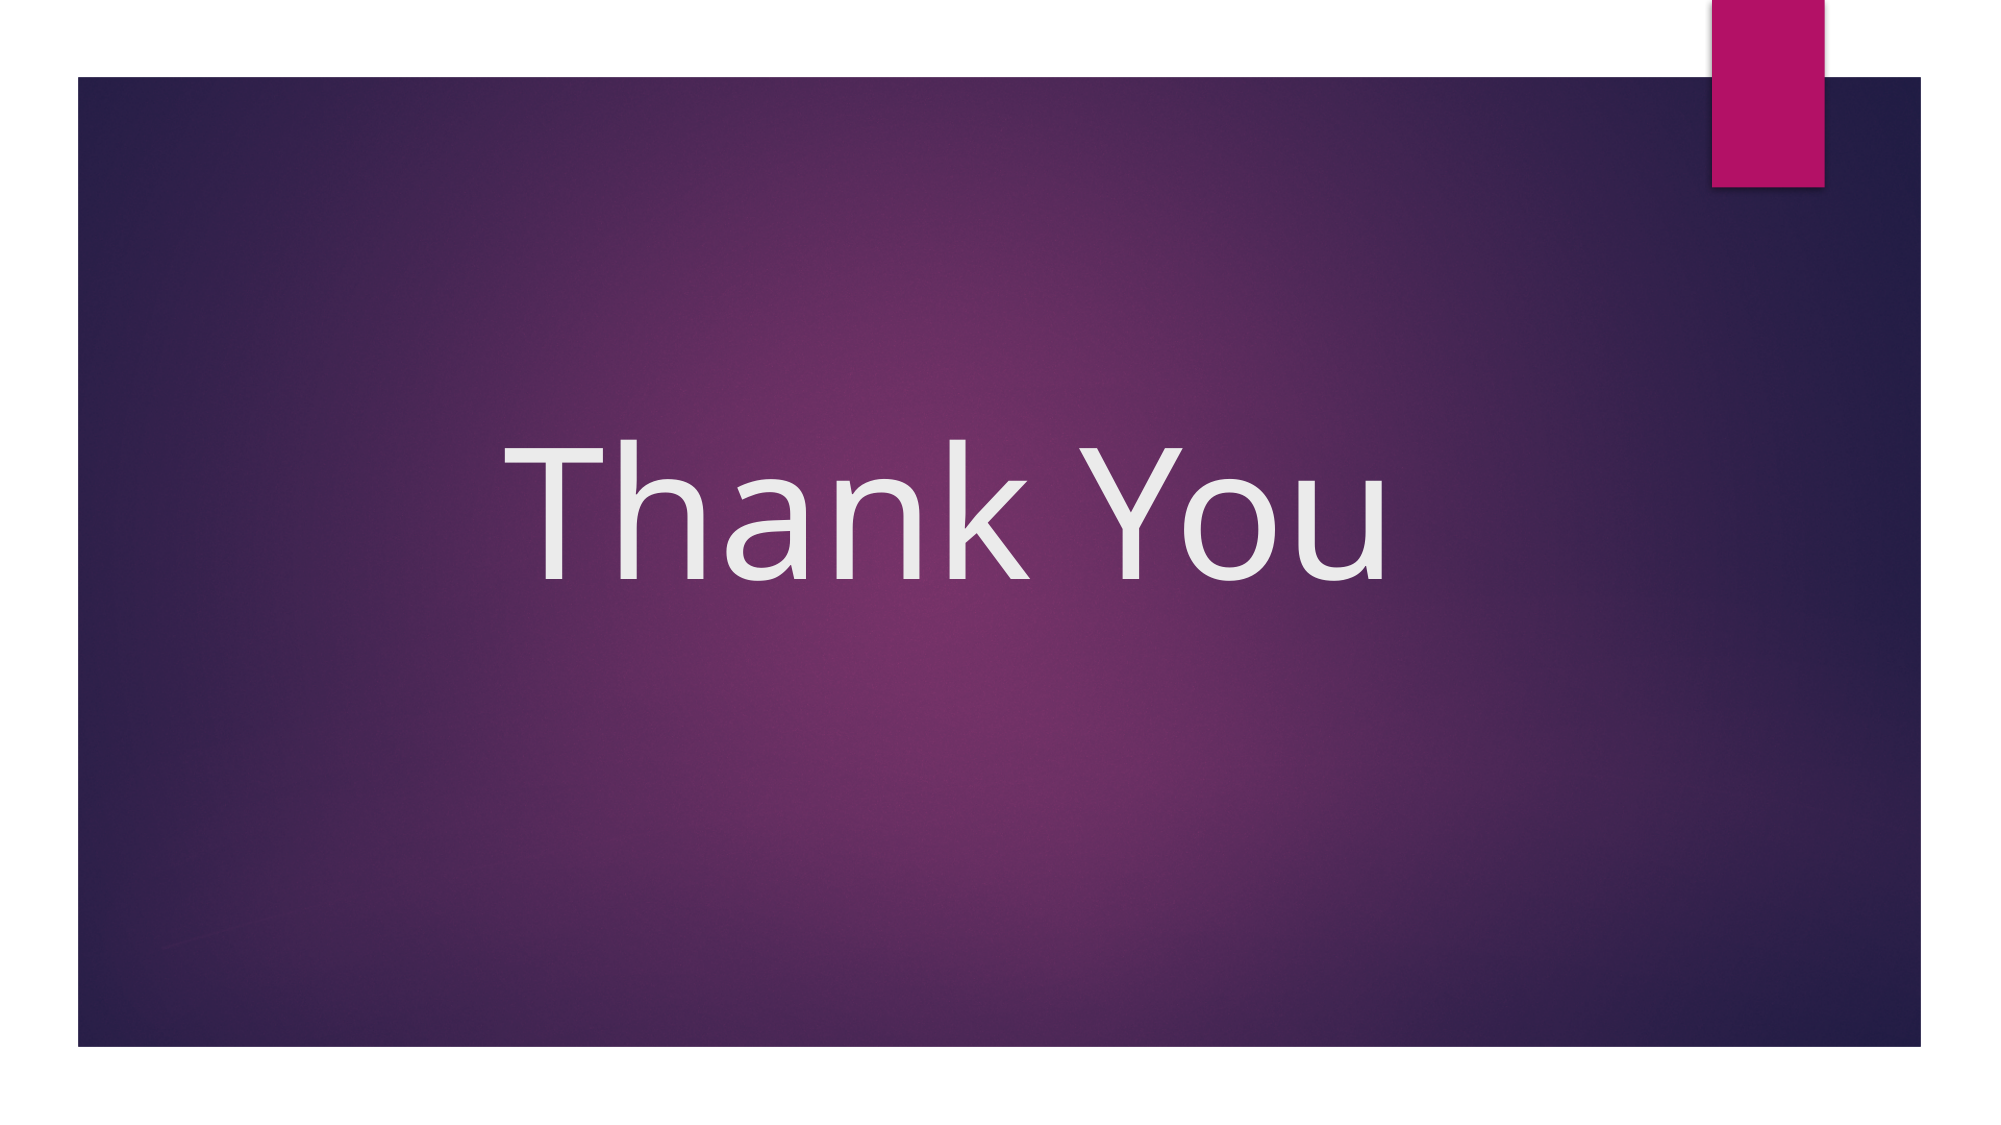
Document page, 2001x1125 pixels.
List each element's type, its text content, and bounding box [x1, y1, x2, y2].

title Thank You [488, 184, 1936, 624]
